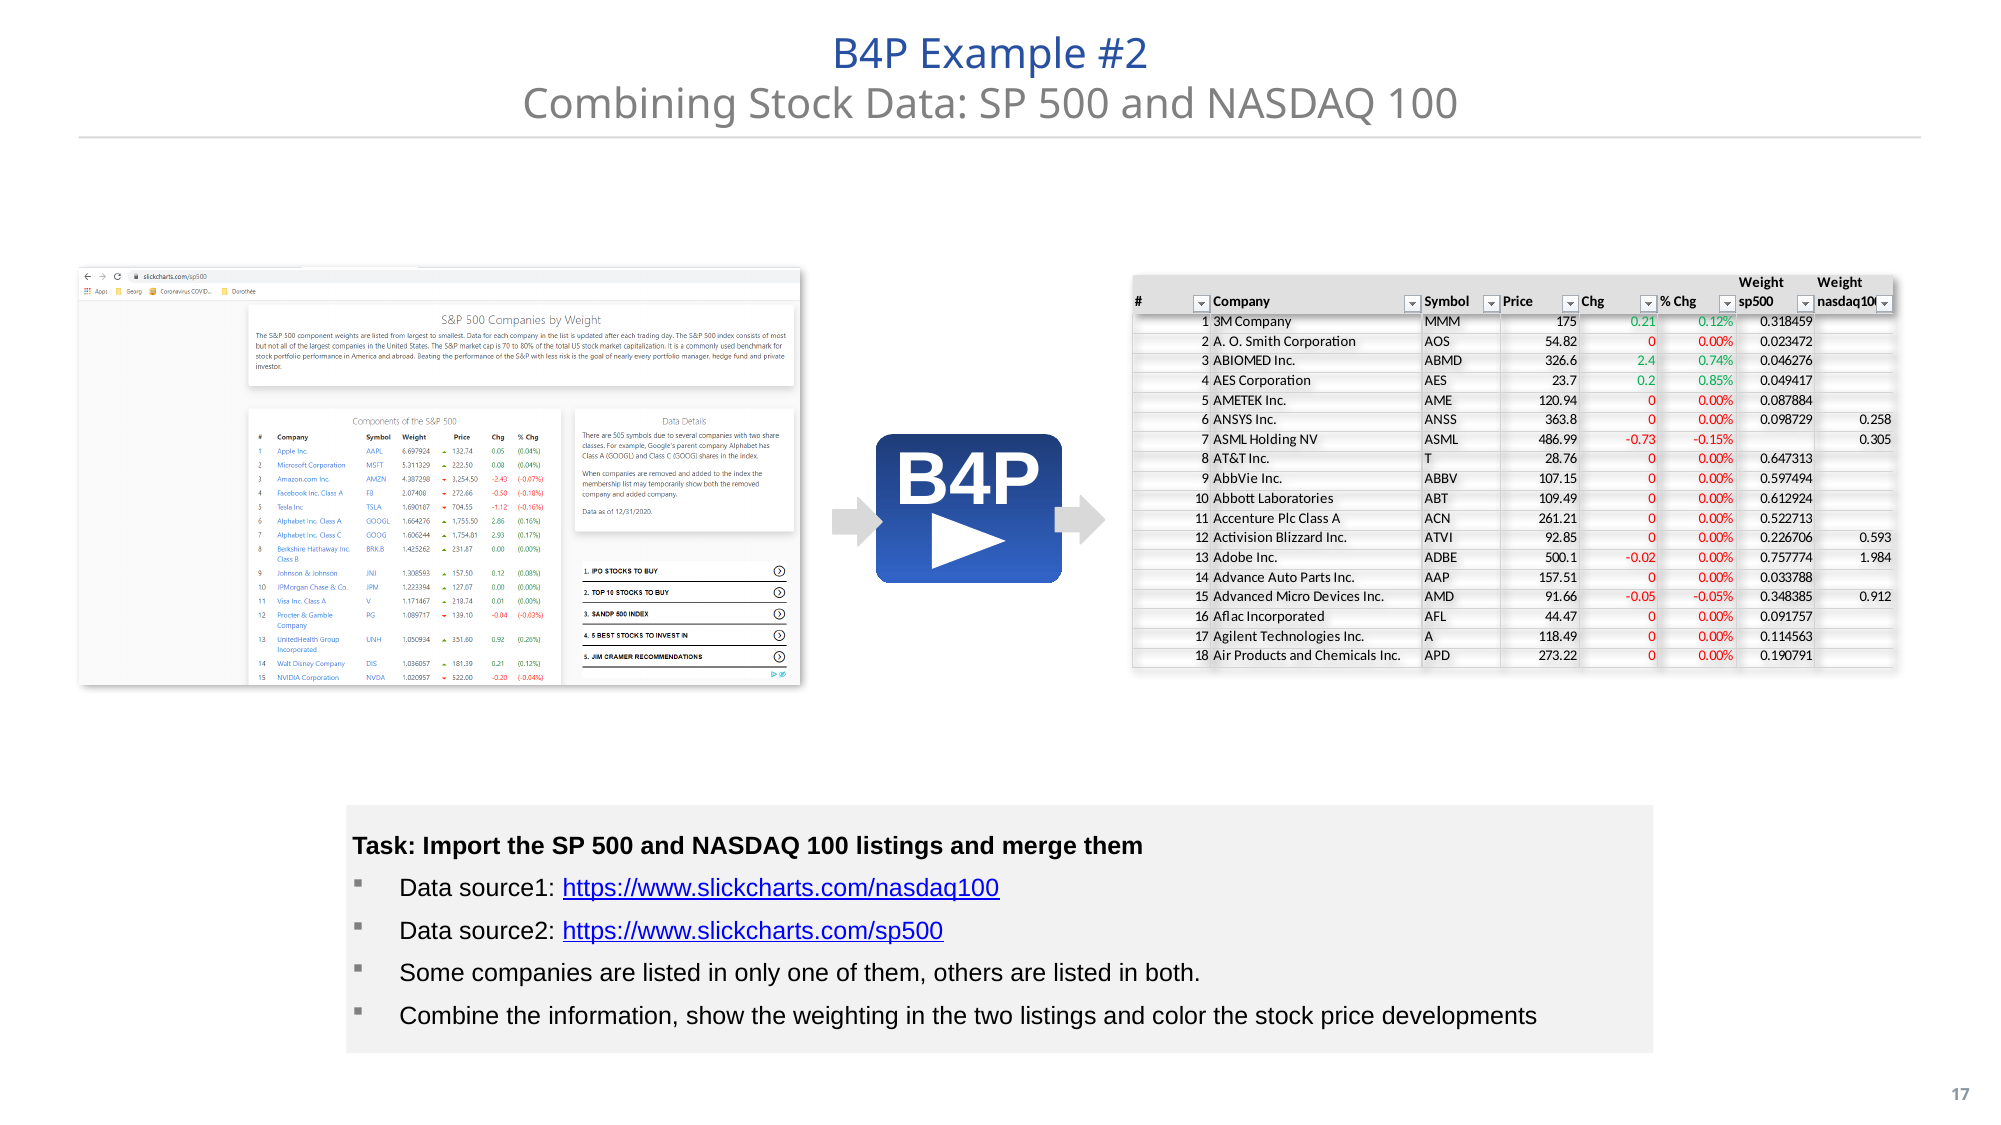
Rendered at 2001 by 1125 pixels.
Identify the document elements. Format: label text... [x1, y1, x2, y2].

picture [1131, 273, 1895, 669]
title B4P Example #2 Combining Stock Data: SP 500 and NASDAQ 100 [76, 19, 1920, 138]
picture [79, 266, 800, 686]
text_box Task: Import the SP 500 and NASDAQ 100 listings and merge them Data source1: https://www.slickcharts.com/nasdaq100 Data source2: https://www.slickcharts.com/sp500 Some companies are listed in only one of them, others are listed in both. Combine the information, show the weighting in the two listings and color the stock price developments [344, 803, 1656, 1055]
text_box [832, 429, 1105, 584]
